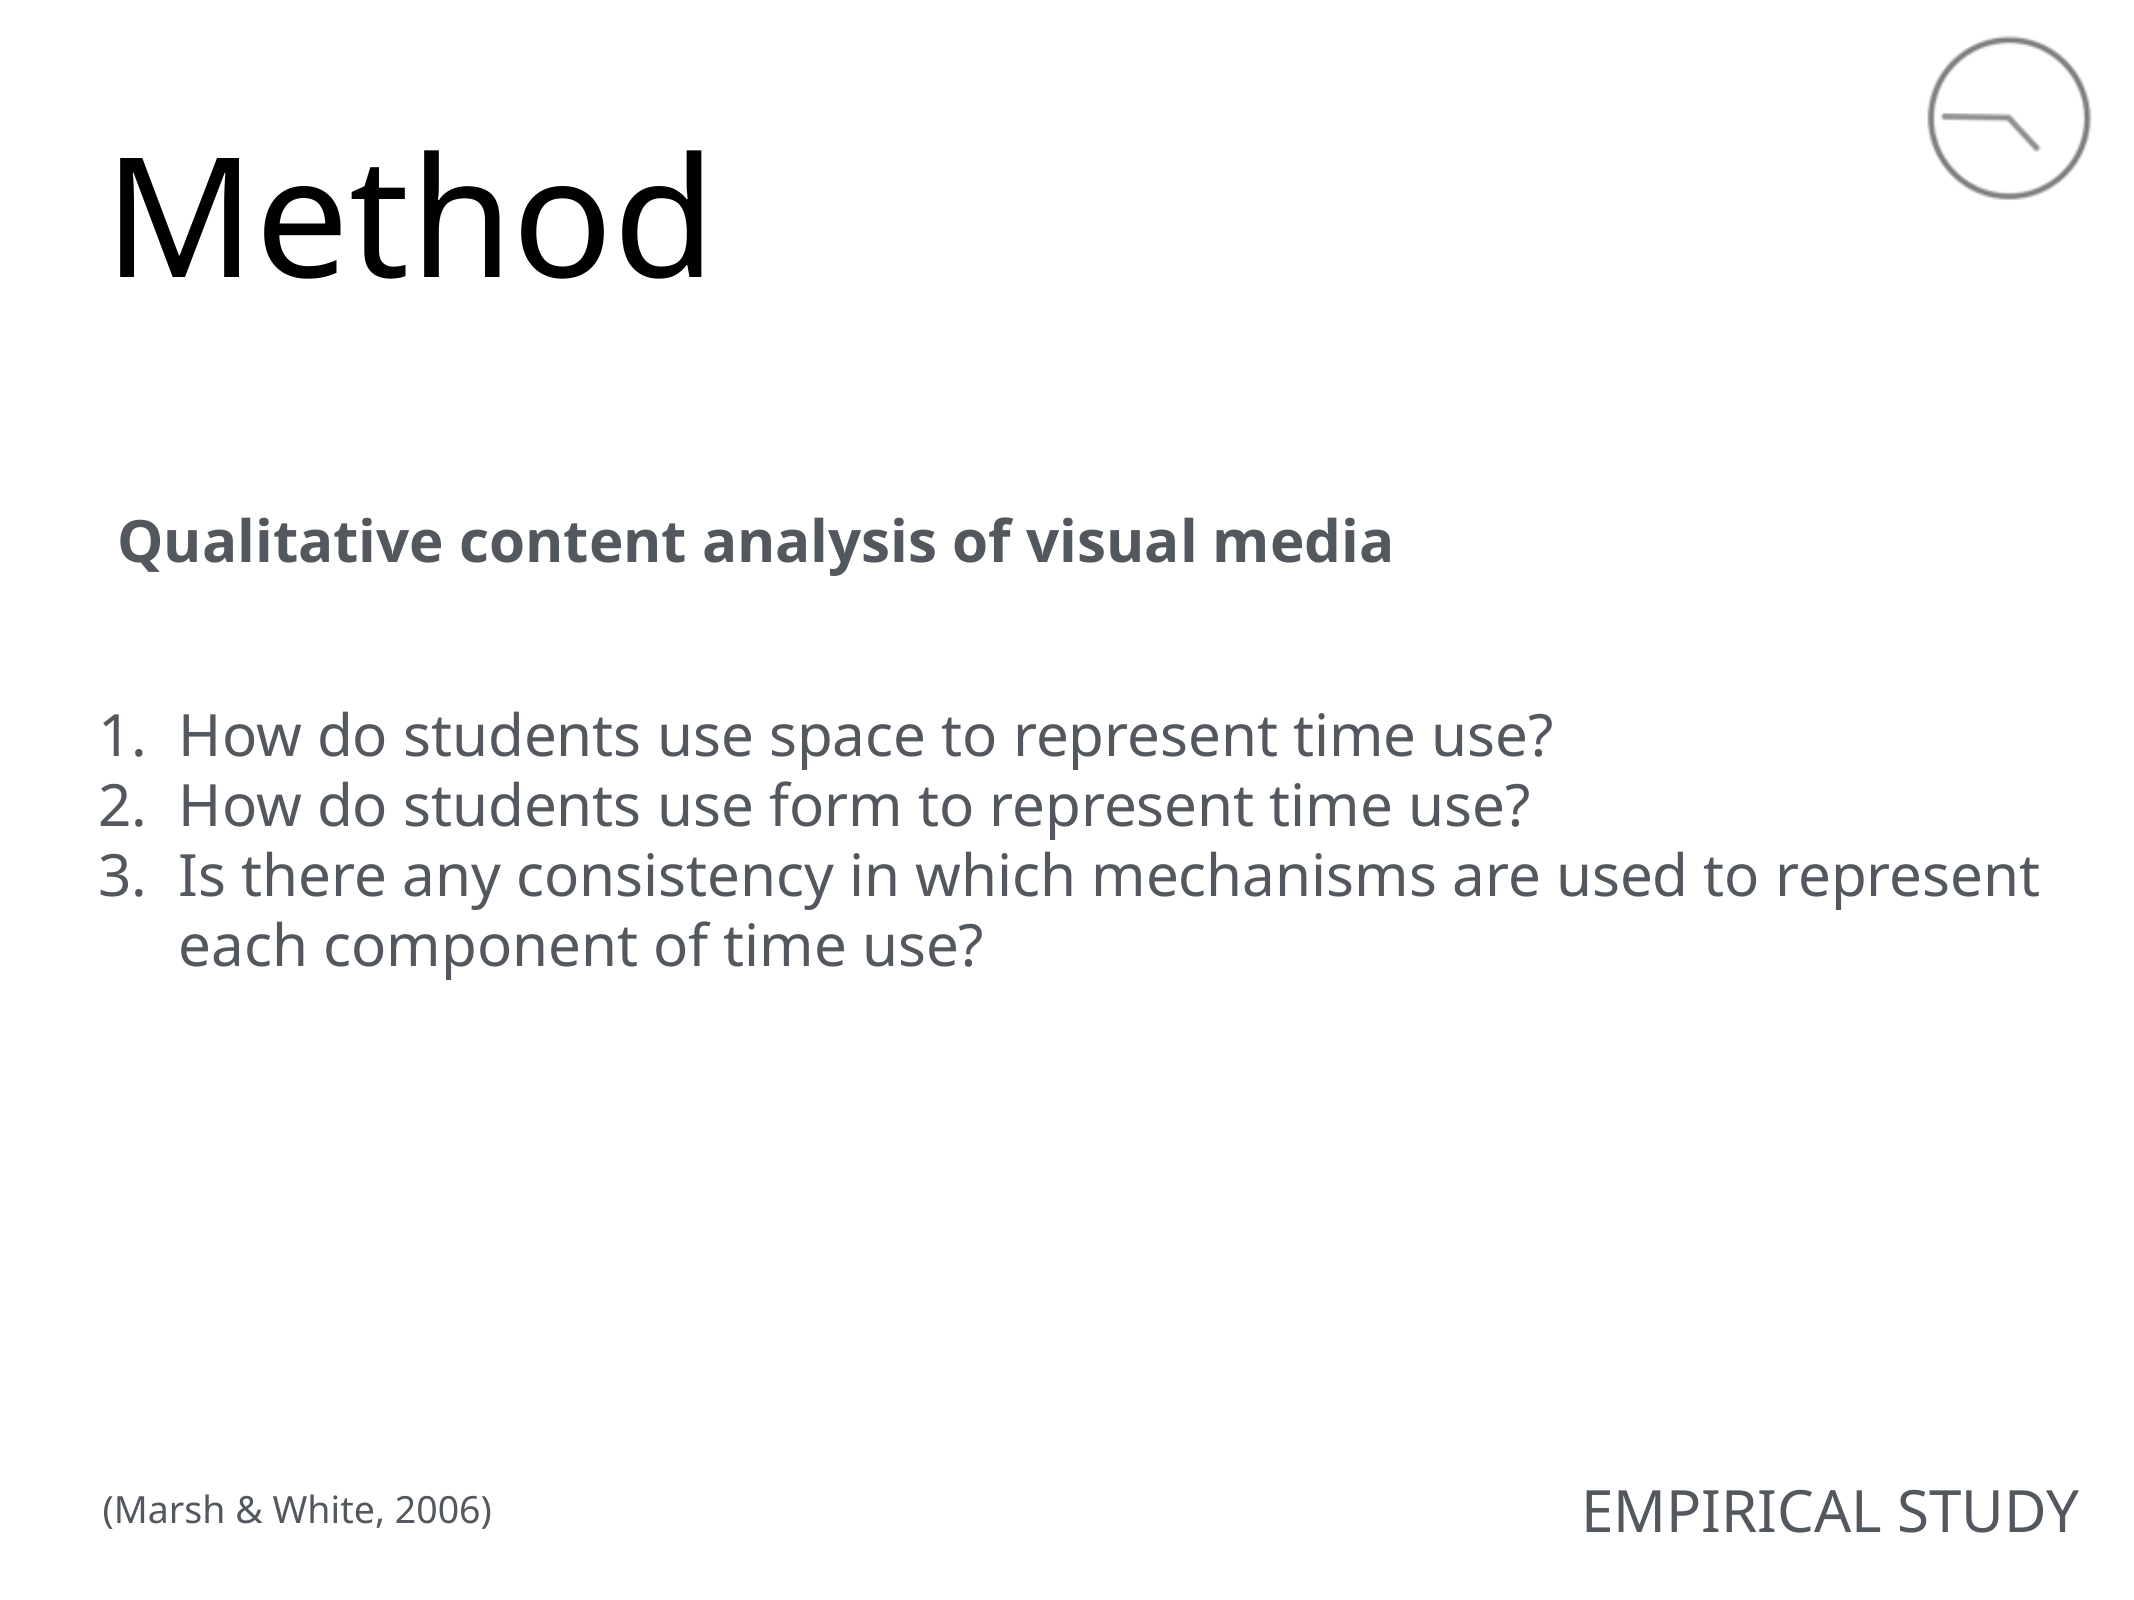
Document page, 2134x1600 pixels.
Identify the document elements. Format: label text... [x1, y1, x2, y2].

text_box Qualitative content analysis of visual media [109, 496, 1404, 583]
text_box How do students use space to represent time use? How do students use form to represent time use? Is there any consistency in which mechanisms are used to represent each component of time use? [89, 690, 2107, 987]
text_box (Marsh & White, 2006) [102, 1486, 1864, 1532]
text_box EMPIRICAL STUDY [362, 1473, 2080, 1544]
picture [1899, 0, 2127, 225]
title Method [104, 45, 1823, 312]
